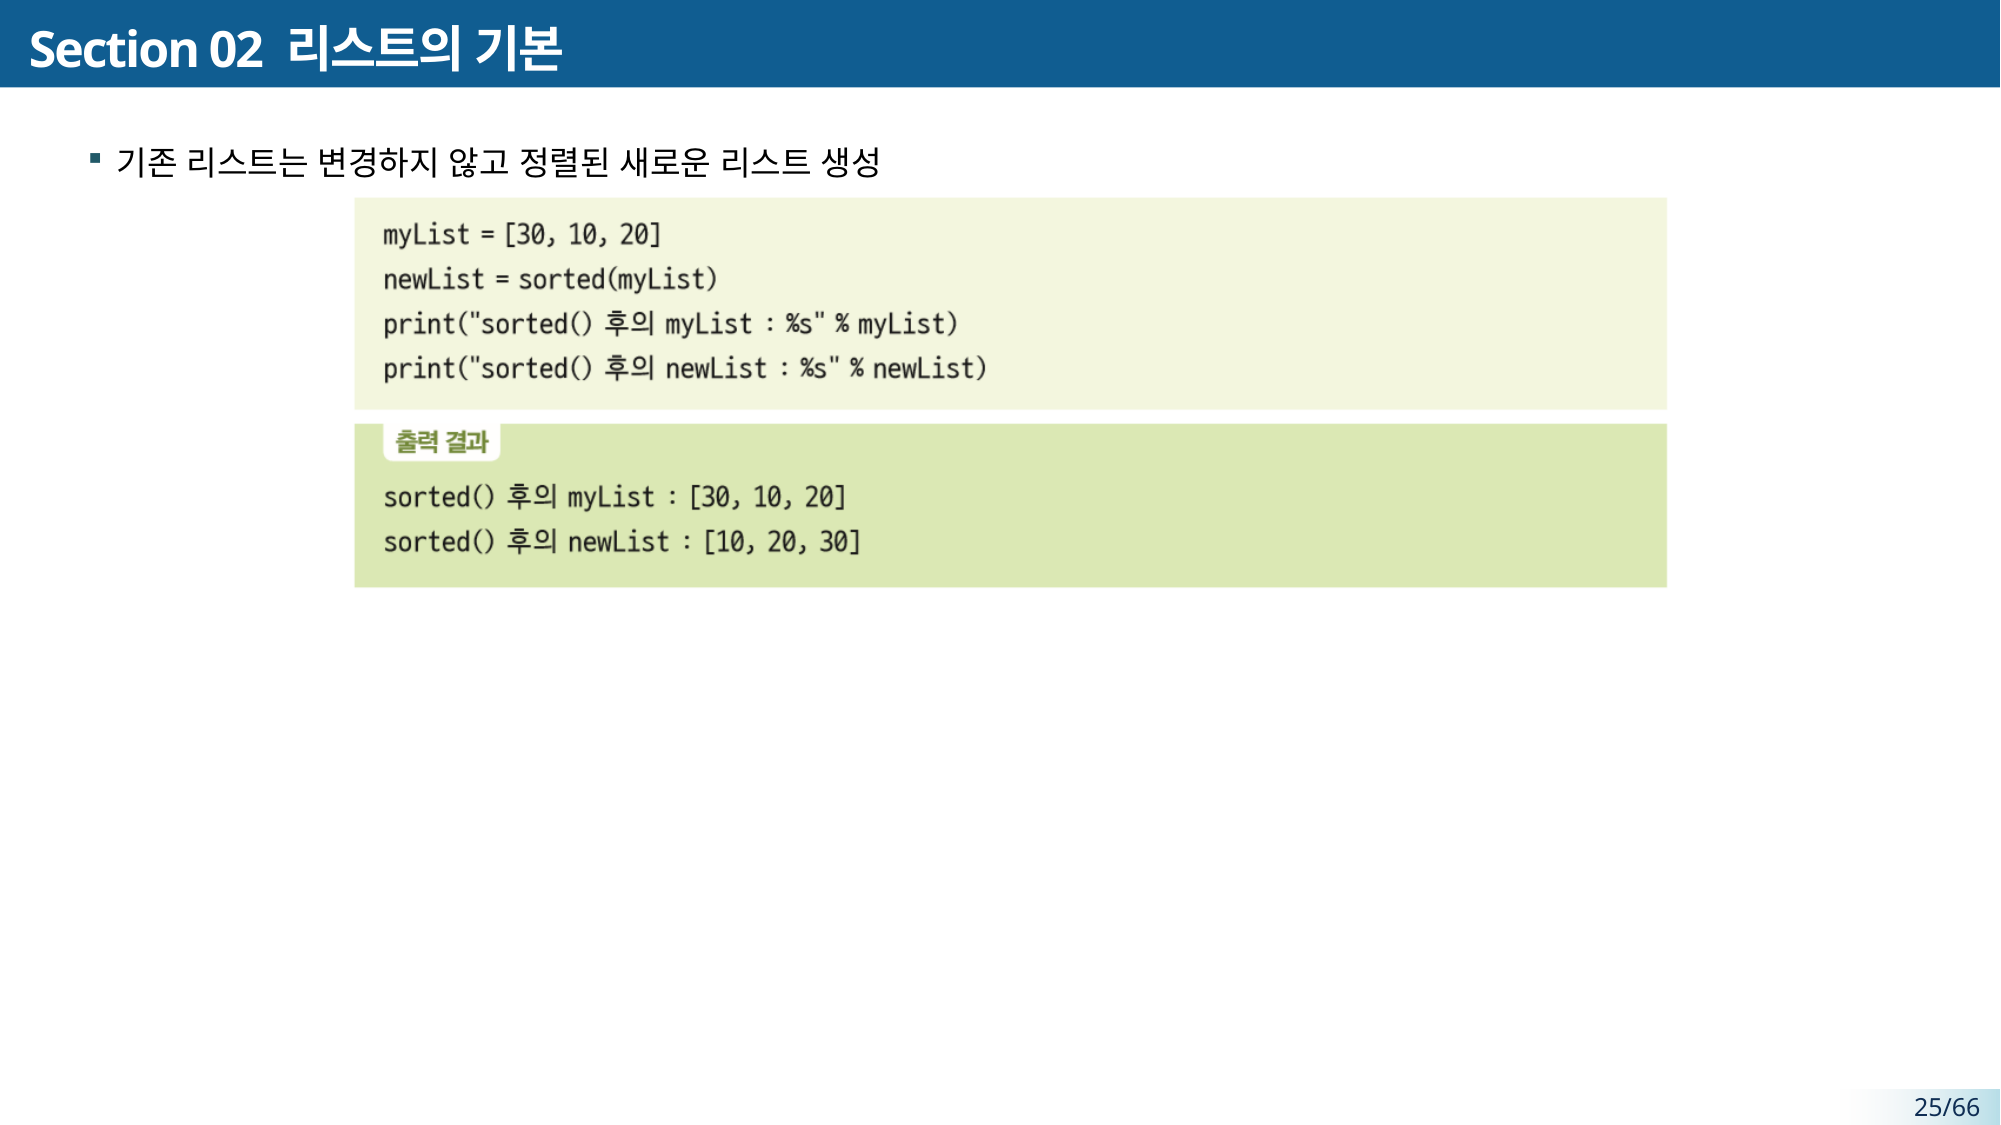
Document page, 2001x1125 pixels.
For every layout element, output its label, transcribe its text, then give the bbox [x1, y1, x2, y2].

picture [350, 193, 1672, 591]
title Section 02 리스트의 기본 [13, 8, 1717, 87]
list 기존 리스트는 변경하지 않고 정렬된 새로운 리스트 생성 [13, 126, 1975, 1057]
